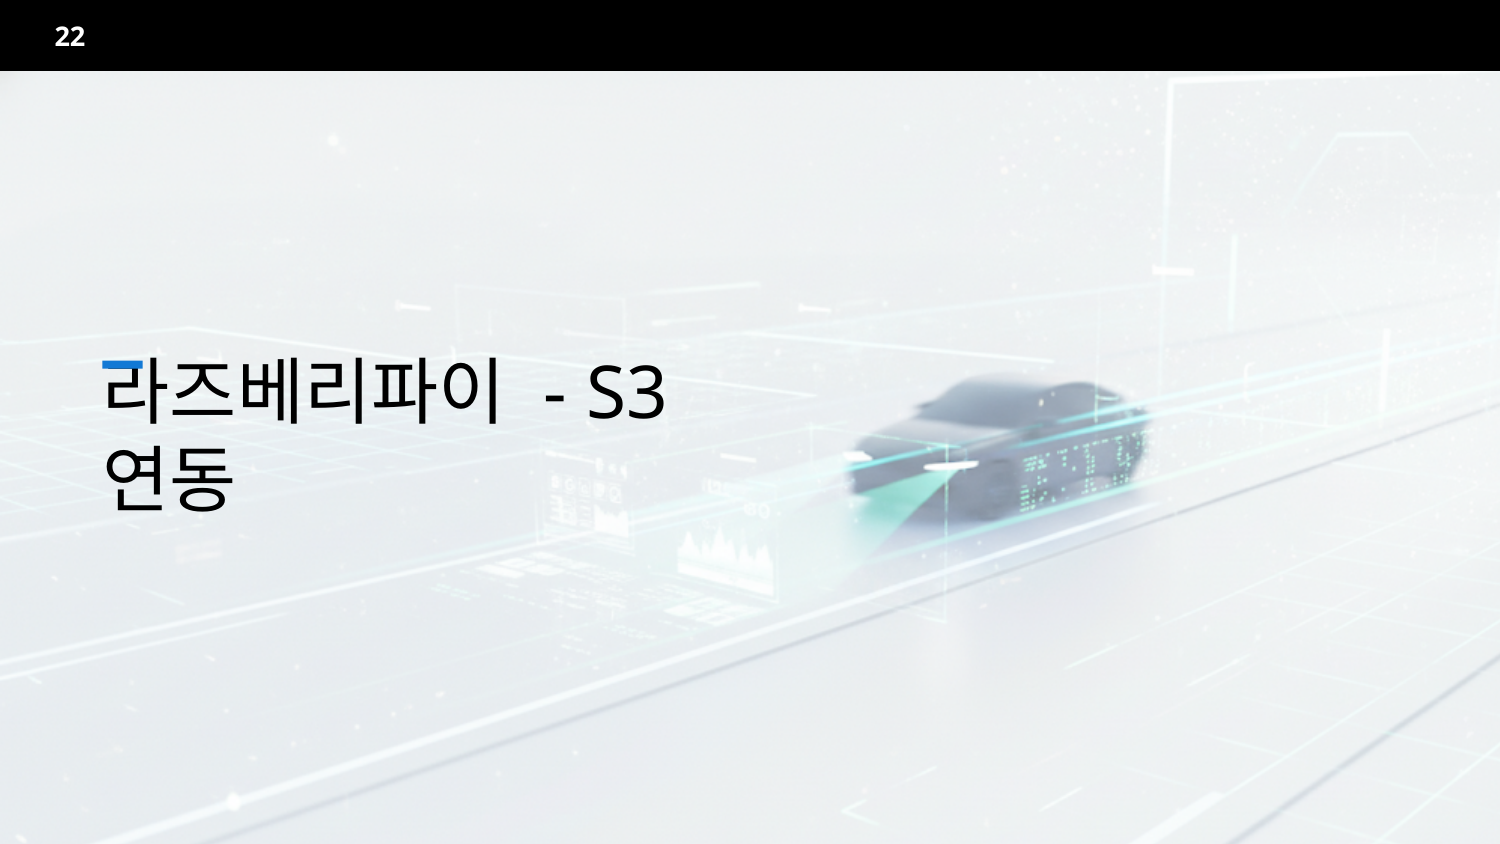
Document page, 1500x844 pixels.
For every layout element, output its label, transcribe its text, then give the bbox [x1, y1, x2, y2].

text_box [0, 0, 1500, 70]
picture [0, 70, 1500, 844]
text_box 22 [39, 11, 127, 60]
